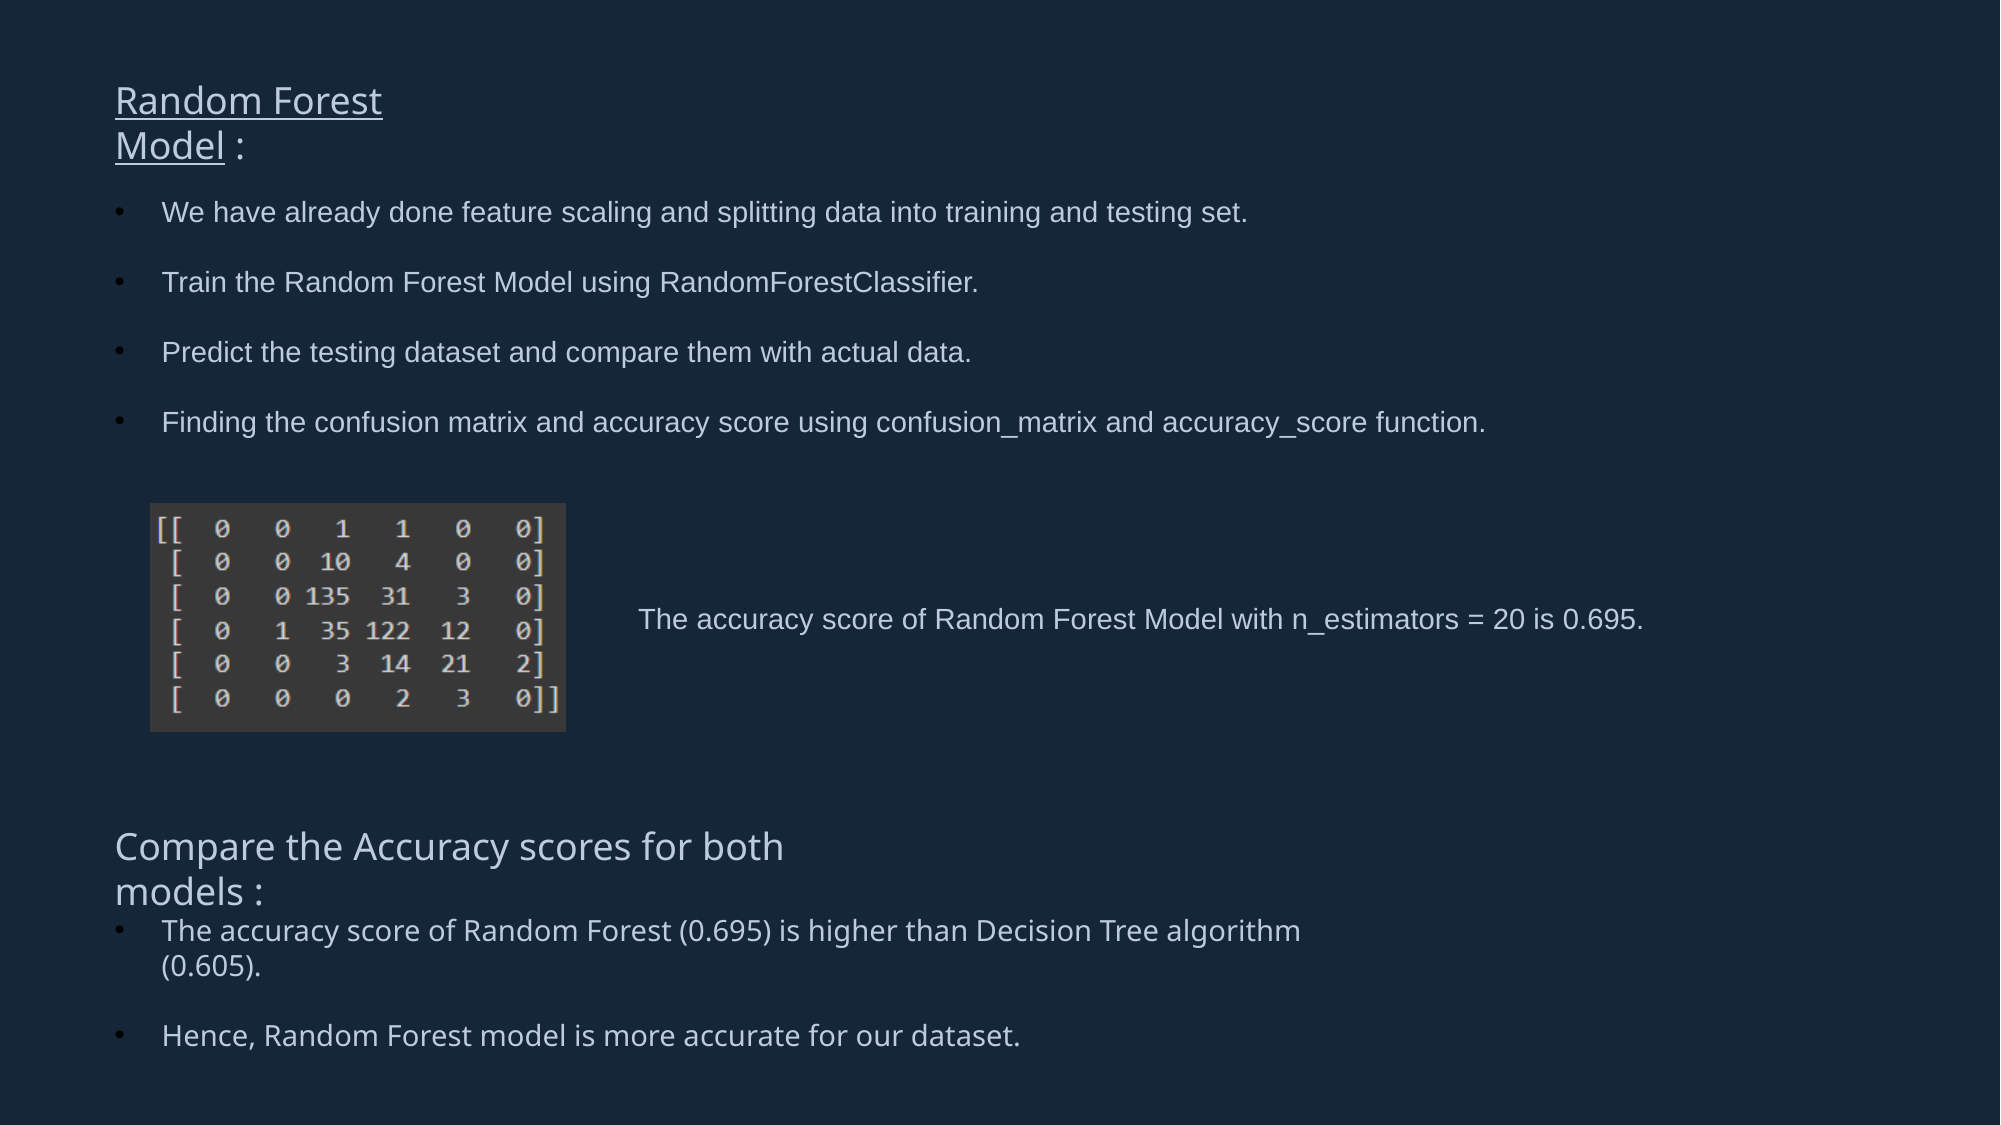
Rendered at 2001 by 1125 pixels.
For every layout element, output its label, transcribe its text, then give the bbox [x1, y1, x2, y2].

text_box The accuracy score of Random Forest (0.695) is higher than Decision Tree algorithm (0.605). Hence, Random Forest model is more accurate for our dataset. [99, 904, 1405, 1060]
text_box We have already done feature scaling and splitting data into training and testing set. Train the Random Forest Model using RandomForestClassifier. Predict the testing dataset and compare them with actual data. Finding the confusion matrix and accuracy score using confusion_matrix and accuracy_score function. [99, 186, 1542, 446]
text_box The accuracy score of Random Forest Model with n_estimators = 20 is 0.695. [623, 592, 1662, 643]
picture [149, 503, 566, 733]
text_box Random Forest Model : [99, 69, 510, 175]
text_box Compare the Accuracy scores for both models : [99, 815, 819, 904]
